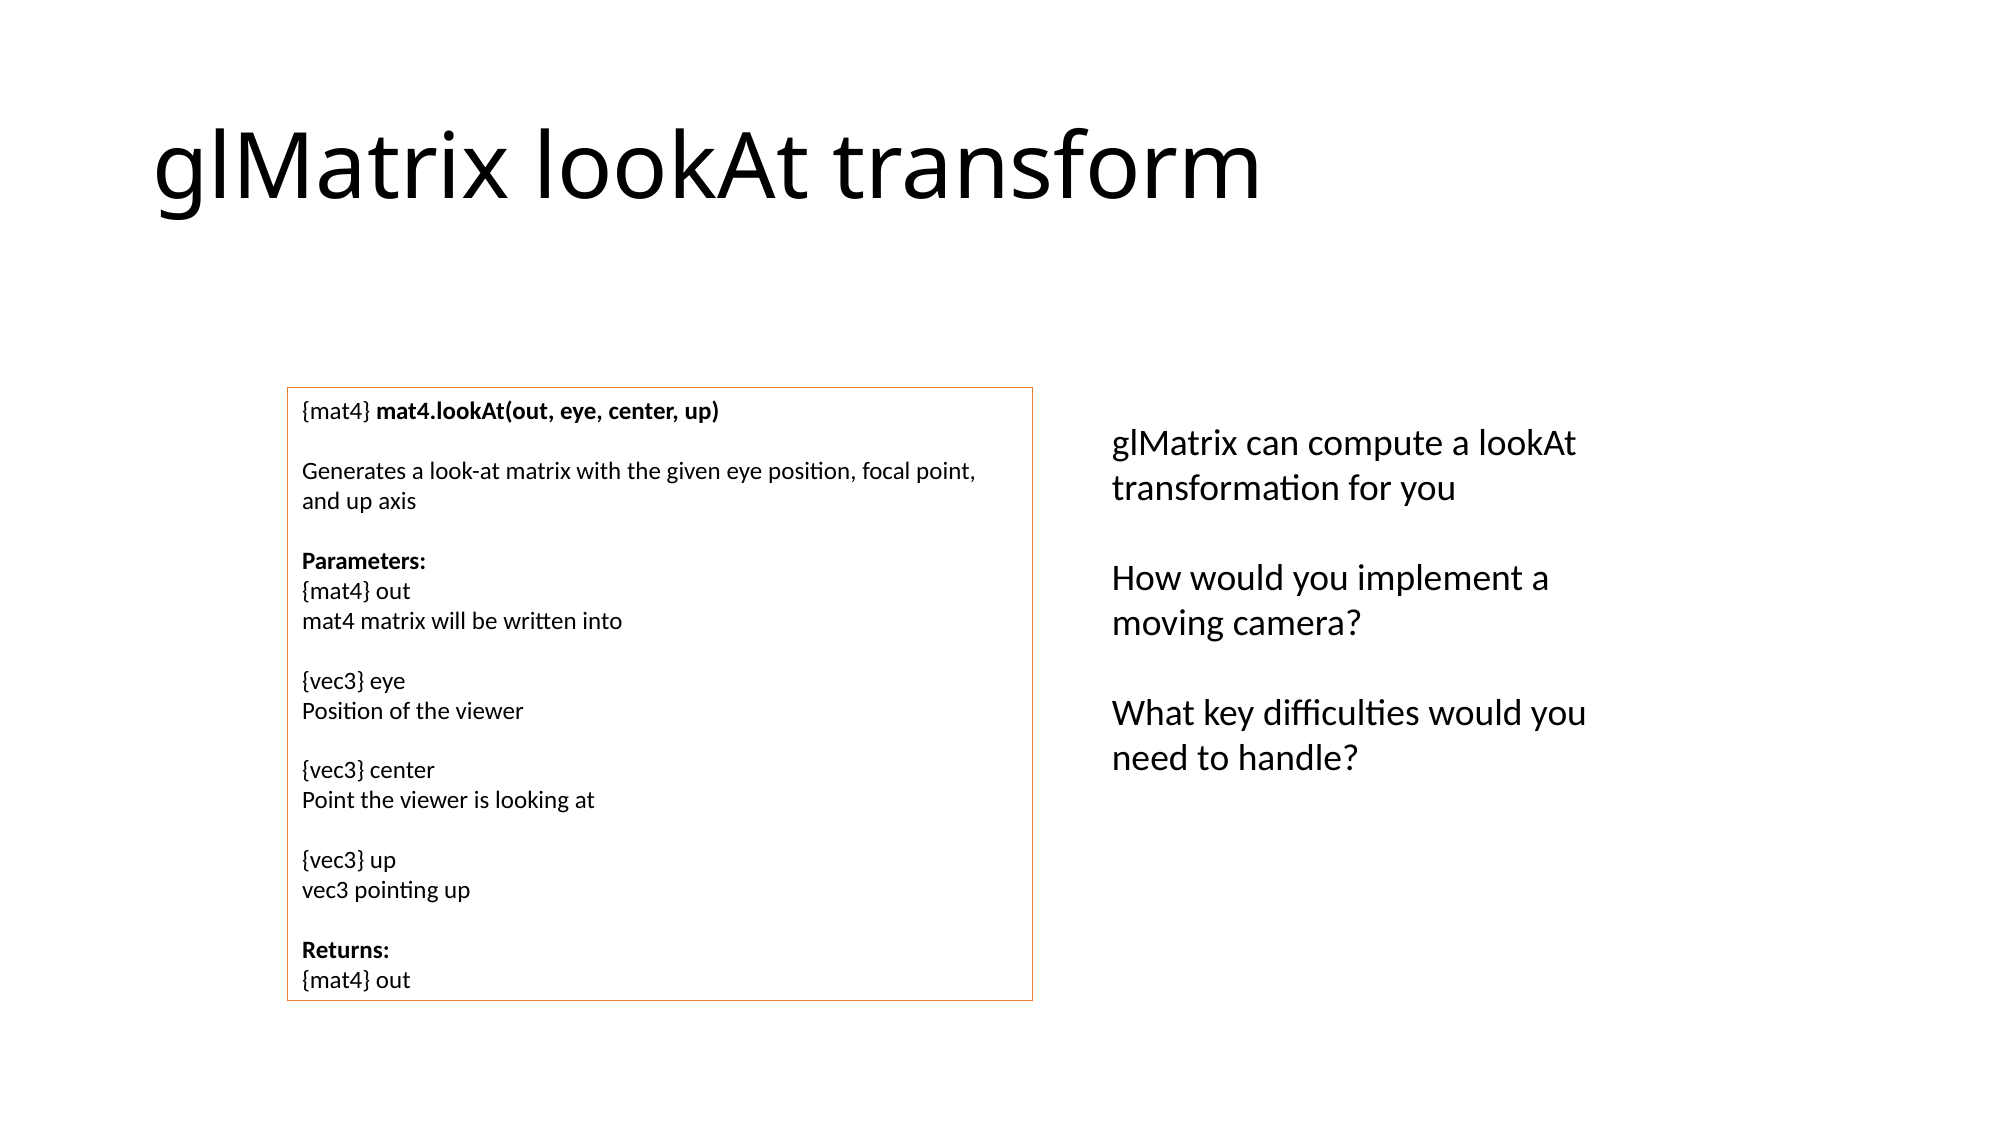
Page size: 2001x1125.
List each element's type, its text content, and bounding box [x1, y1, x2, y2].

text_box glMatrix can compute a lookAt transformation for you How would you implement a moving camera? What key difficulties would you need to handle? [1097, 410, 1673, 921]
text_box {mat4} mat4.lookAt(out, eye, center, up) Generates a look-at matrix with the given eye position, focal point, and up axis Parameters: {mat4} out mat4 matrix will be written into {vec3} eye Position of the viewer {vec3} center Point the viewer is looking at {vec3} up vec3 pointing up Returns: {mat4} out [287, 387, 1033, 1001]
title glMatrix lookAt transform [137, 59, 1863, 278]
